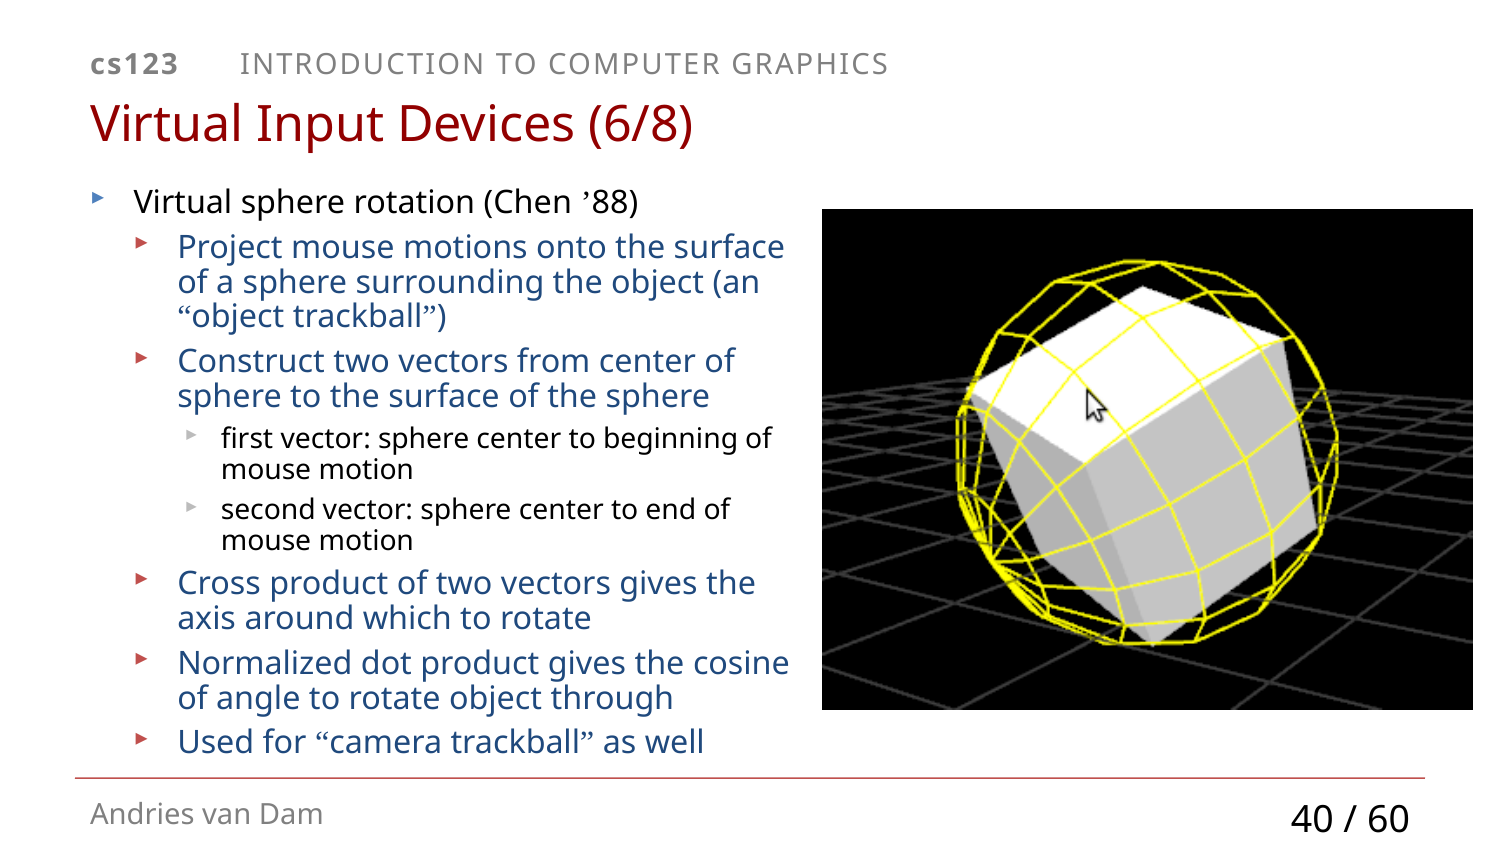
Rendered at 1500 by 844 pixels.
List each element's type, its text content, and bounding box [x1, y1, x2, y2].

picture [822, 209, 1473, 711]
title Virtual Input Devices (6/8) [75, 84, 1425, 160]
list Virtual sphere rotation (Chen ’88) Project mouse motions onto the surface of a sphere surrounding the object (an “object trackball”) Construct two vectors from center of sphere to the surface of the sphere first vector: sphere center to beginning of mouse motion second vector: sphere center to end of mouse motion Cross product of two vectors gives the axis around which to rotate Normalized dot product gives the cosine of angle to rotate object through Used for “camera trackball” as well [75, 178, 825, 769]
